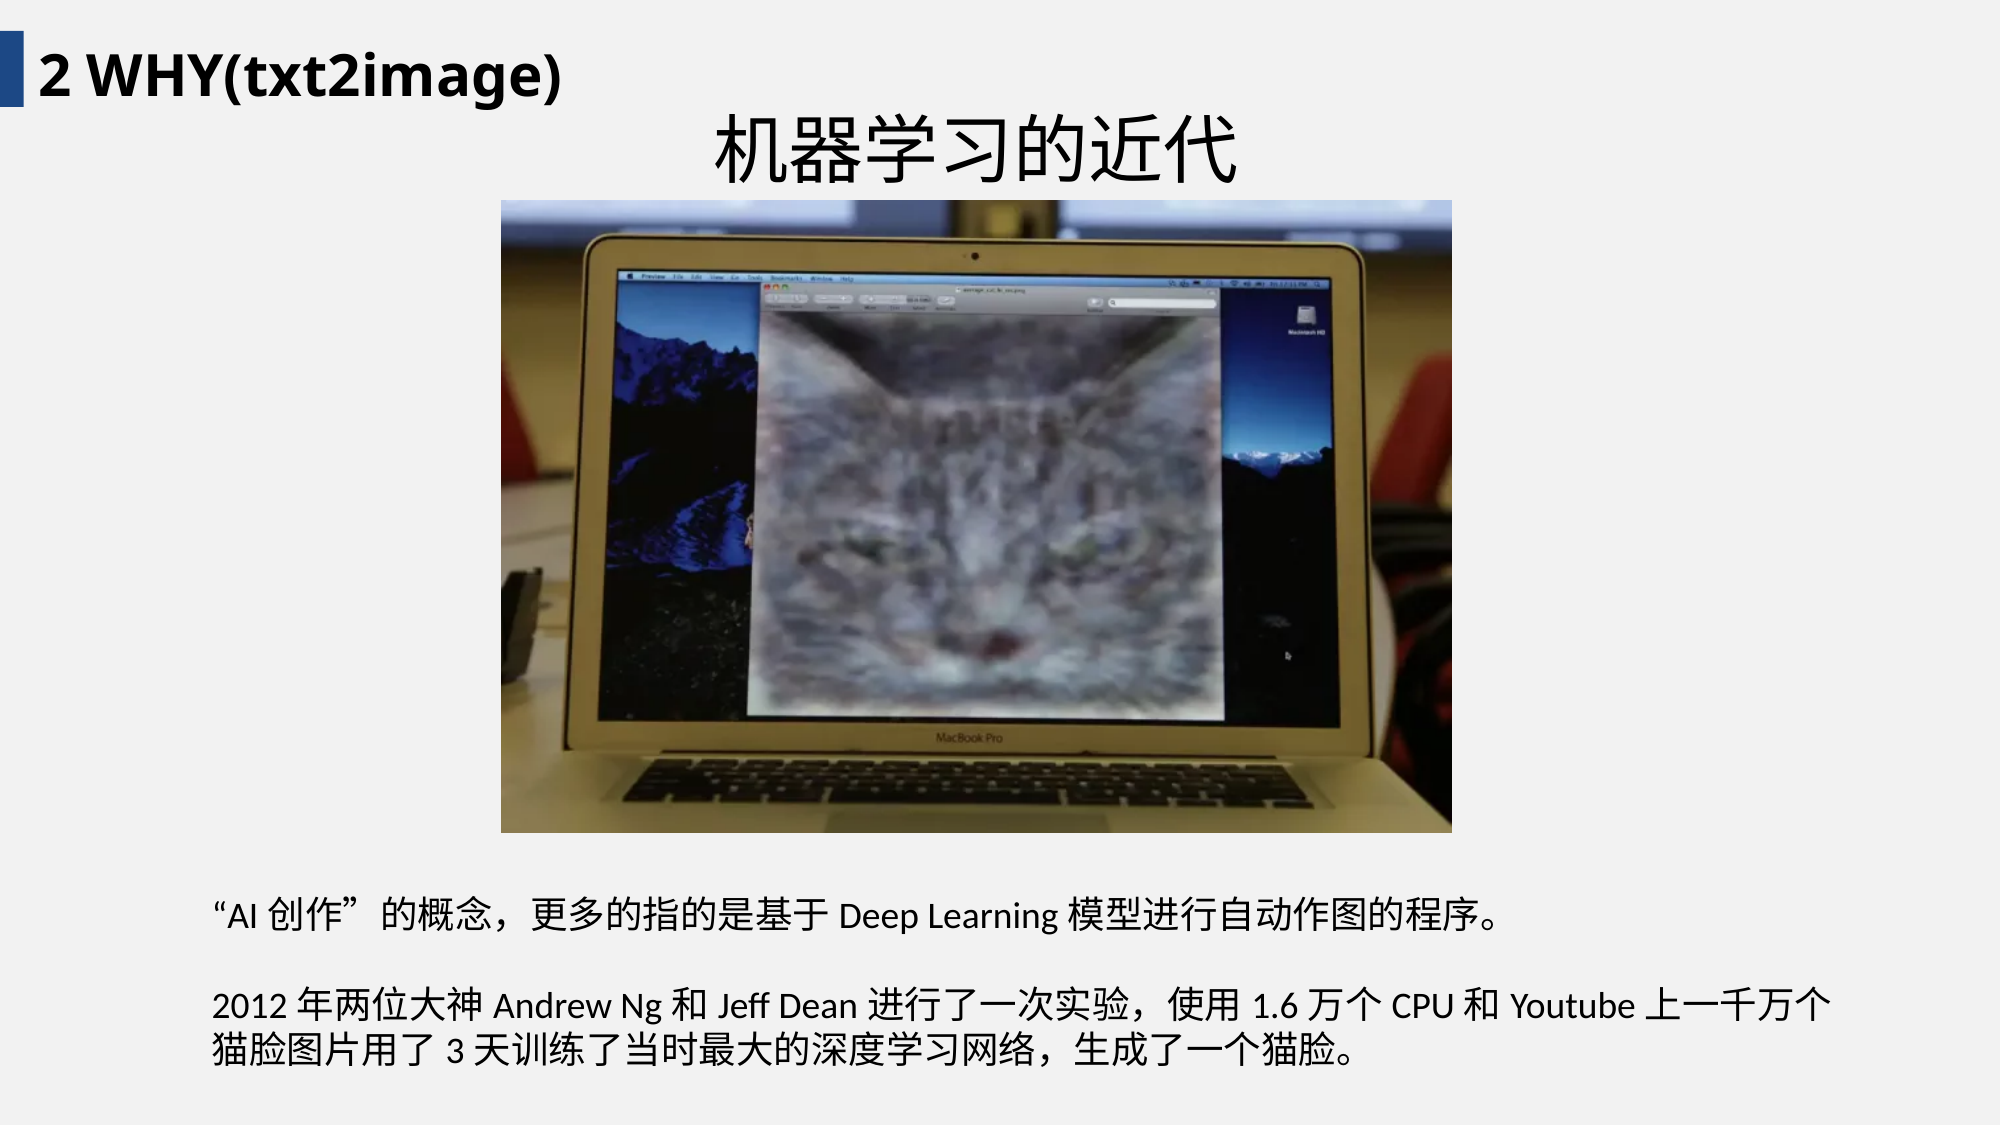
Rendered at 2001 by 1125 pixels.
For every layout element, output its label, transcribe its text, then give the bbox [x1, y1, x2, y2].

text_box 机器学习的近代 [699, 94, 1254, 198]
text_box [0, 30, 24, 107]
text_box “AI创作”的概念，更多的指的是基于Deep Learning模型进行自动作图的程序。 2012年两位大神Andrew Ng和Jeff Dean进行了一次实验，使用1.6万个CPU和Youtube上一千万个猫脸图片用了3天训练了当时最大的深度学习网络，生成了一个猫脸。 [196, 883, 1850, 1079]
text_box 2 WHY(txt2image) [23, 31, 630, 116]
picture [501, 200, 1452, 833]
